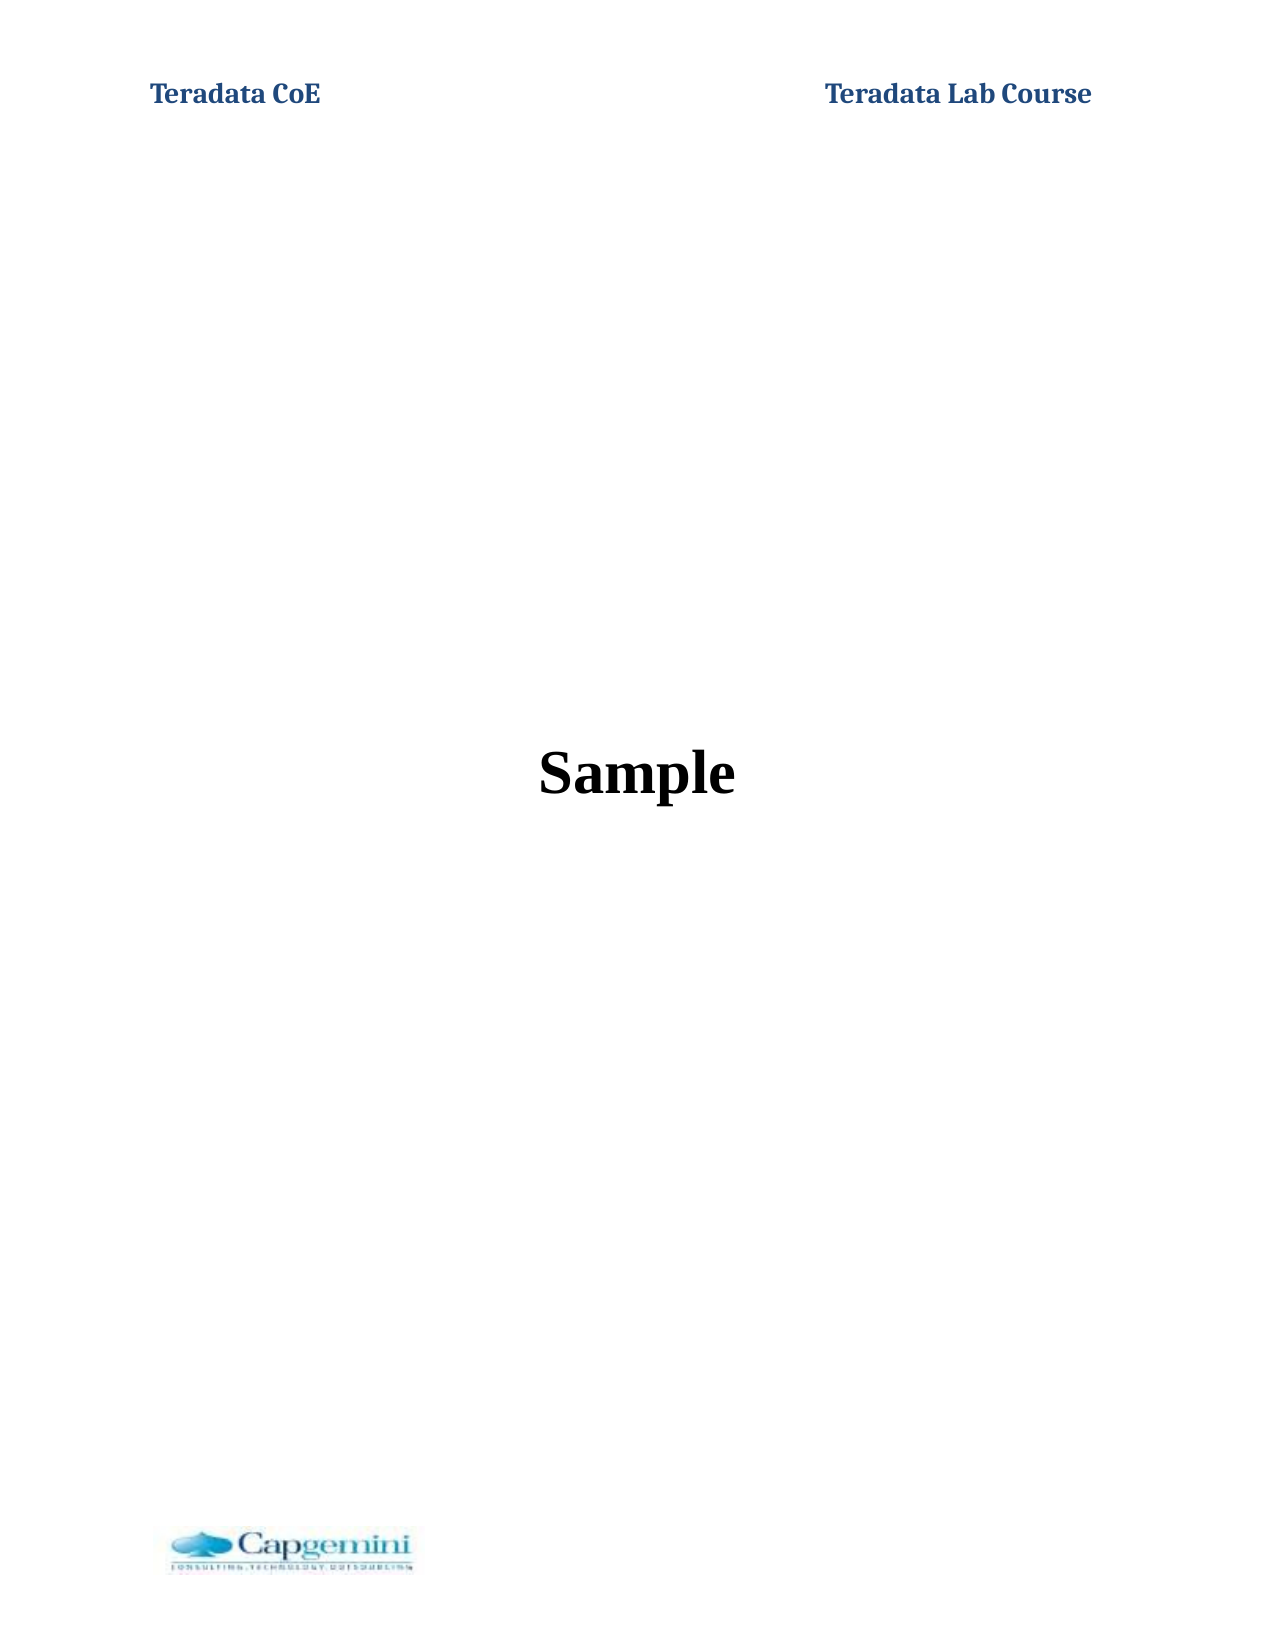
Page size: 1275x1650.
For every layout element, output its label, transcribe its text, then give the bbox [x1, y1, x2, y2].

text_box Teradata Lab Course [823, 76, 1109, 111]
text_box Sample [536, 740, 748, 807]
text_box [153, 1526, 425, 1575]
text_box Teradata CoE [147, 76, 336, 111]
